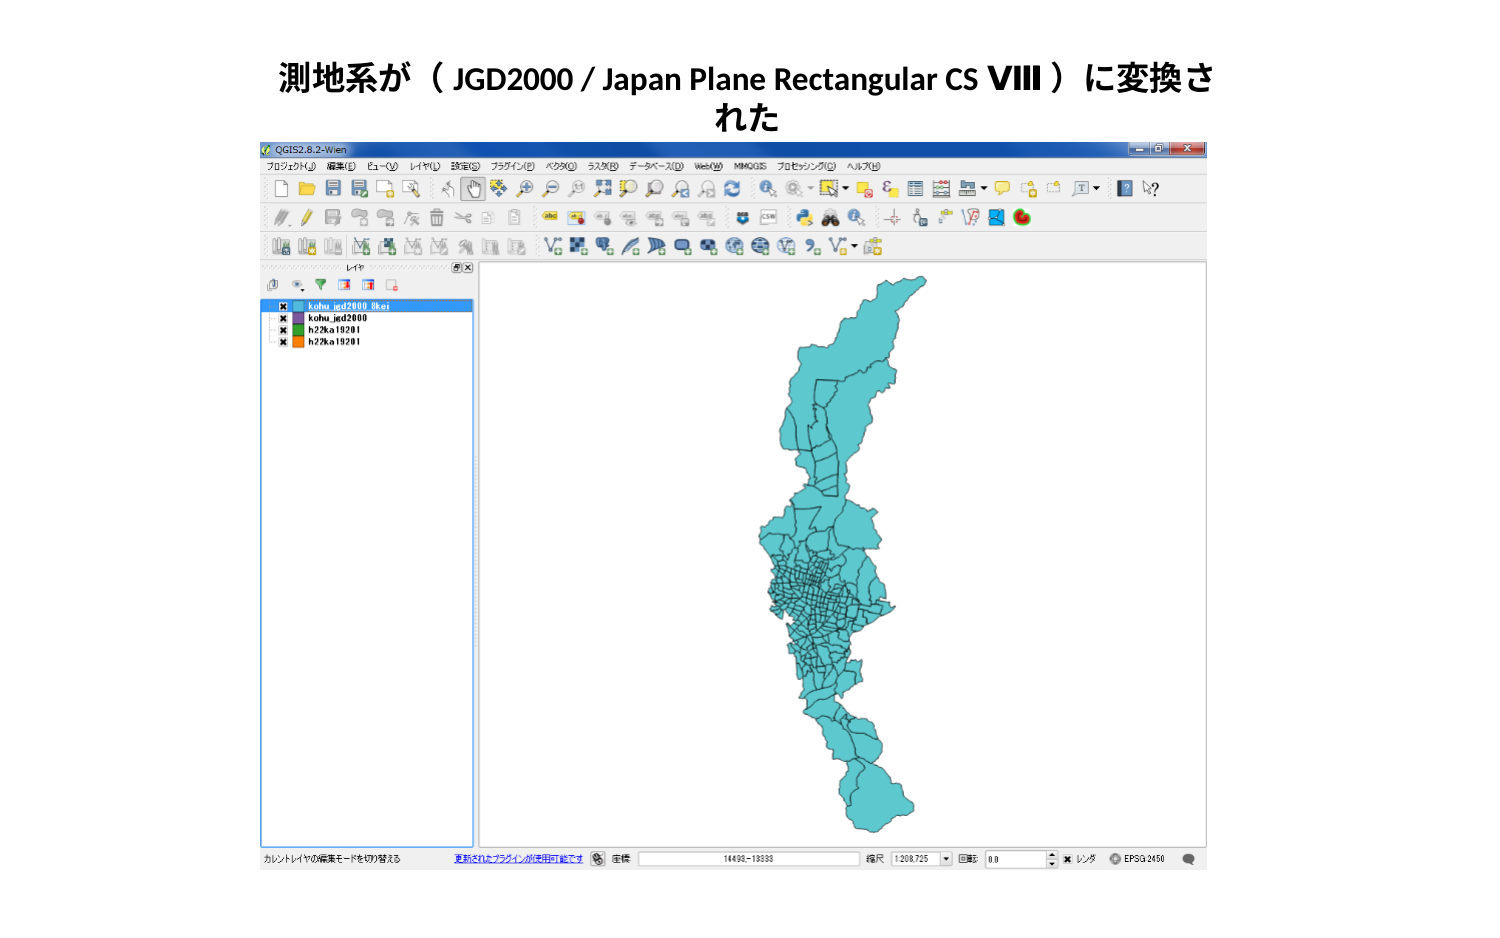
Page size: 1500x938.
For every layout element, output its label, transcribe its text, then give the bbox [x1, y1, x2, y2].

text_box 測地系が（JGD2000 / Japan Plane Rectangular CS Ⅷ）に変換された [260, 49, 1236, 145]
picture [260, 142, 1207, 870]
